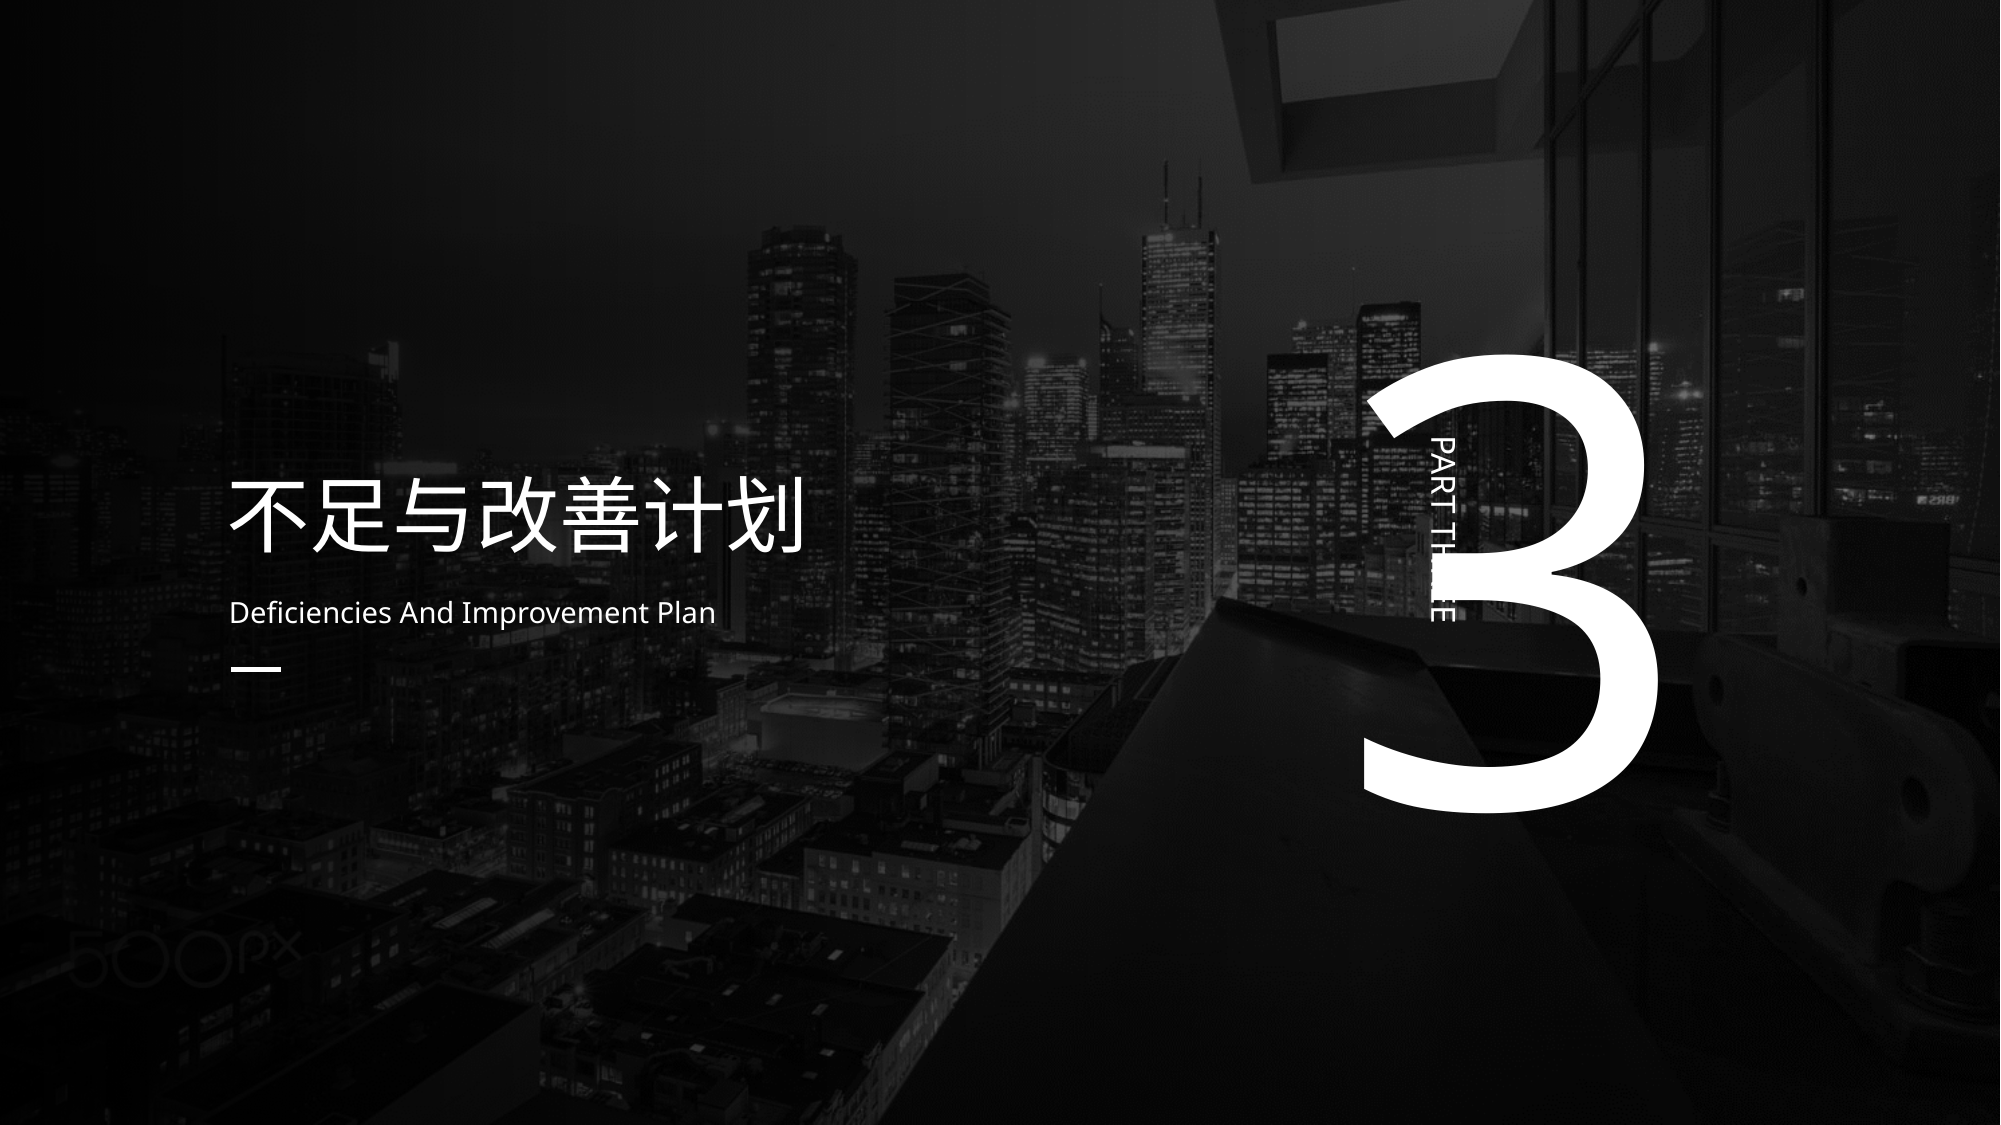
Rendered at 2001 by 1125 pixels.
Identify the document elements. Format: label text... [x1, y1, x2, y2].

text_box Deficiencies And Improvement Plan [214, 576, 912, 638]
picture [653, 0, 2000, 1125]
text_box 3 [1321, 174, 1710, 940]
text_box PART THREE [1417, 420, 1472, 695]
text_box 不足与改善计划 [211, 455, 1296, 571]
